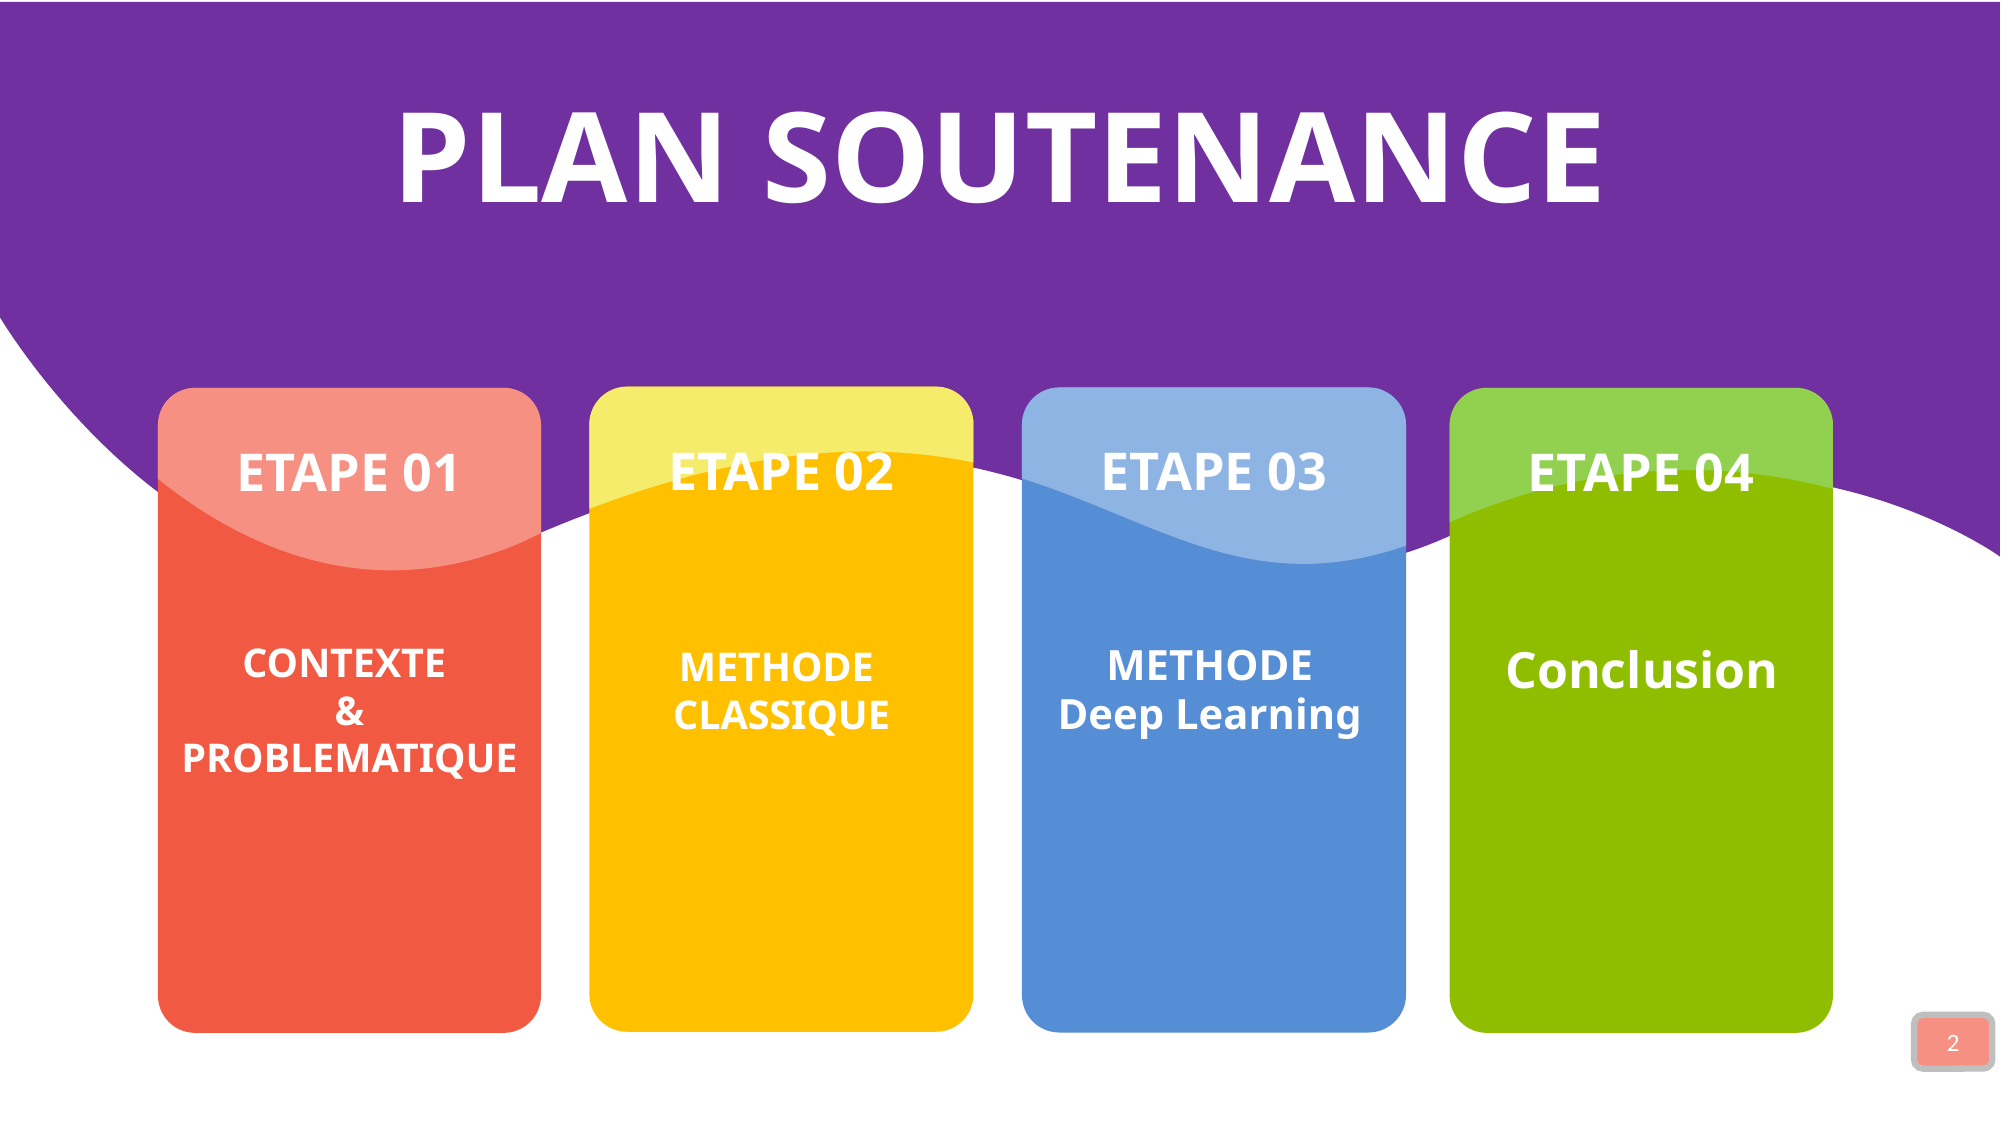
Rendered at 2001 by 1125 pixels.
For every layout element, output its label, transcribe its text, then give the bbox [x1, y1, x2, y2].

text_box [0, 1, 235, 492]
text_box 2 [1913, 1013, 1994, 1070]
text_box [1449, 387, 1833, 1033]
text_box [157, 387, 541, 1033]
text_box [303, 77, 1697, 230]
text_box [235, 0, 2000, 883]
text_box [589, 386, 974, 1032]
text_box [1021, 387, 1407, 1033]
